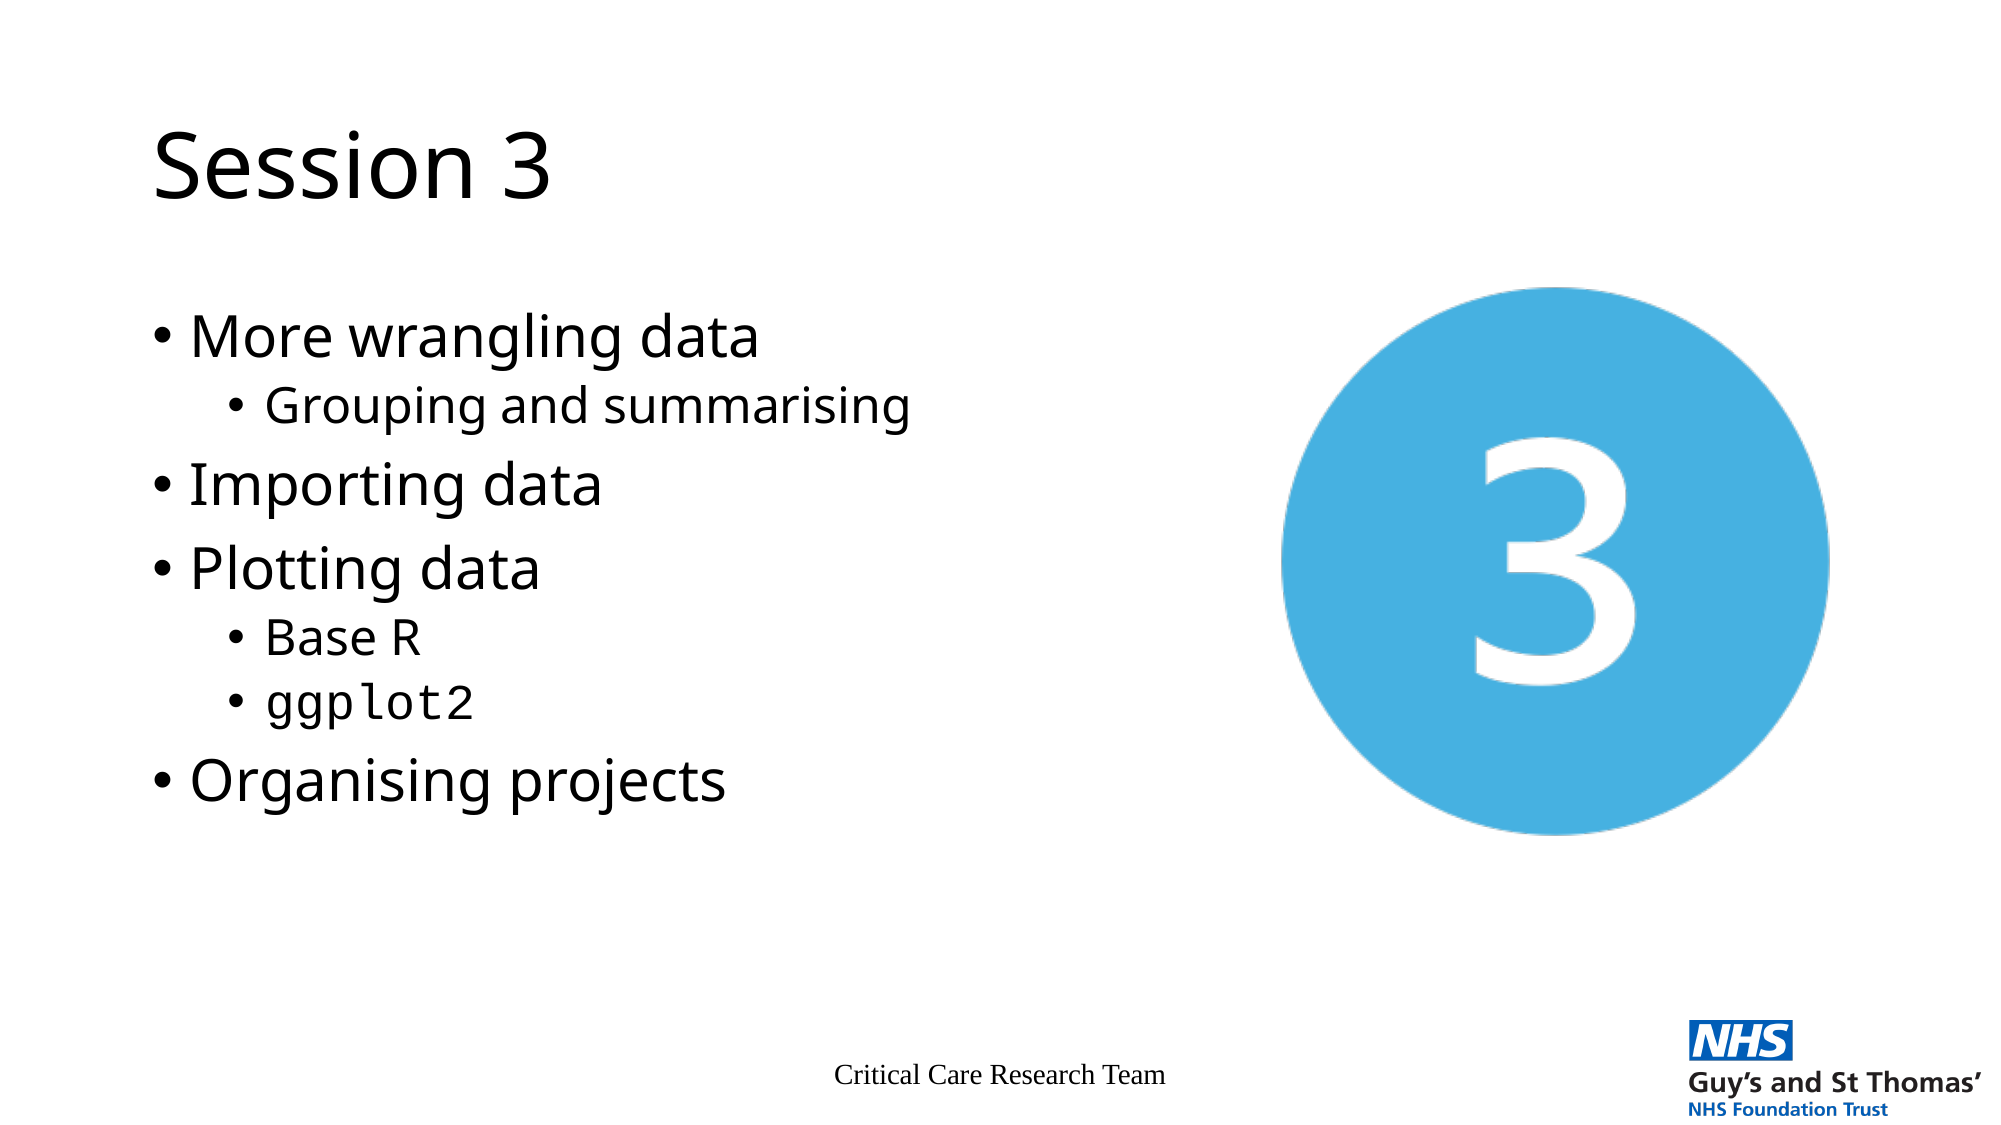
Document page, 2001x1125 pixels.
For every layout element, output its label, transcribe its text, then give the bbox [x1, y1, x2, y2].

picture [1688, 1019, 1982, 1116]
picture [1210, 216, 1902, 909]
title Session 3 [137, 59, 1863, 278]
list More wrangling data Grouping and summarising Importing data Plotting data Base R ggplot2 Organising projects [137, 299, 1863, 1014]
footer Critical Care Research Team [662, 1042, 1338, 1103]
